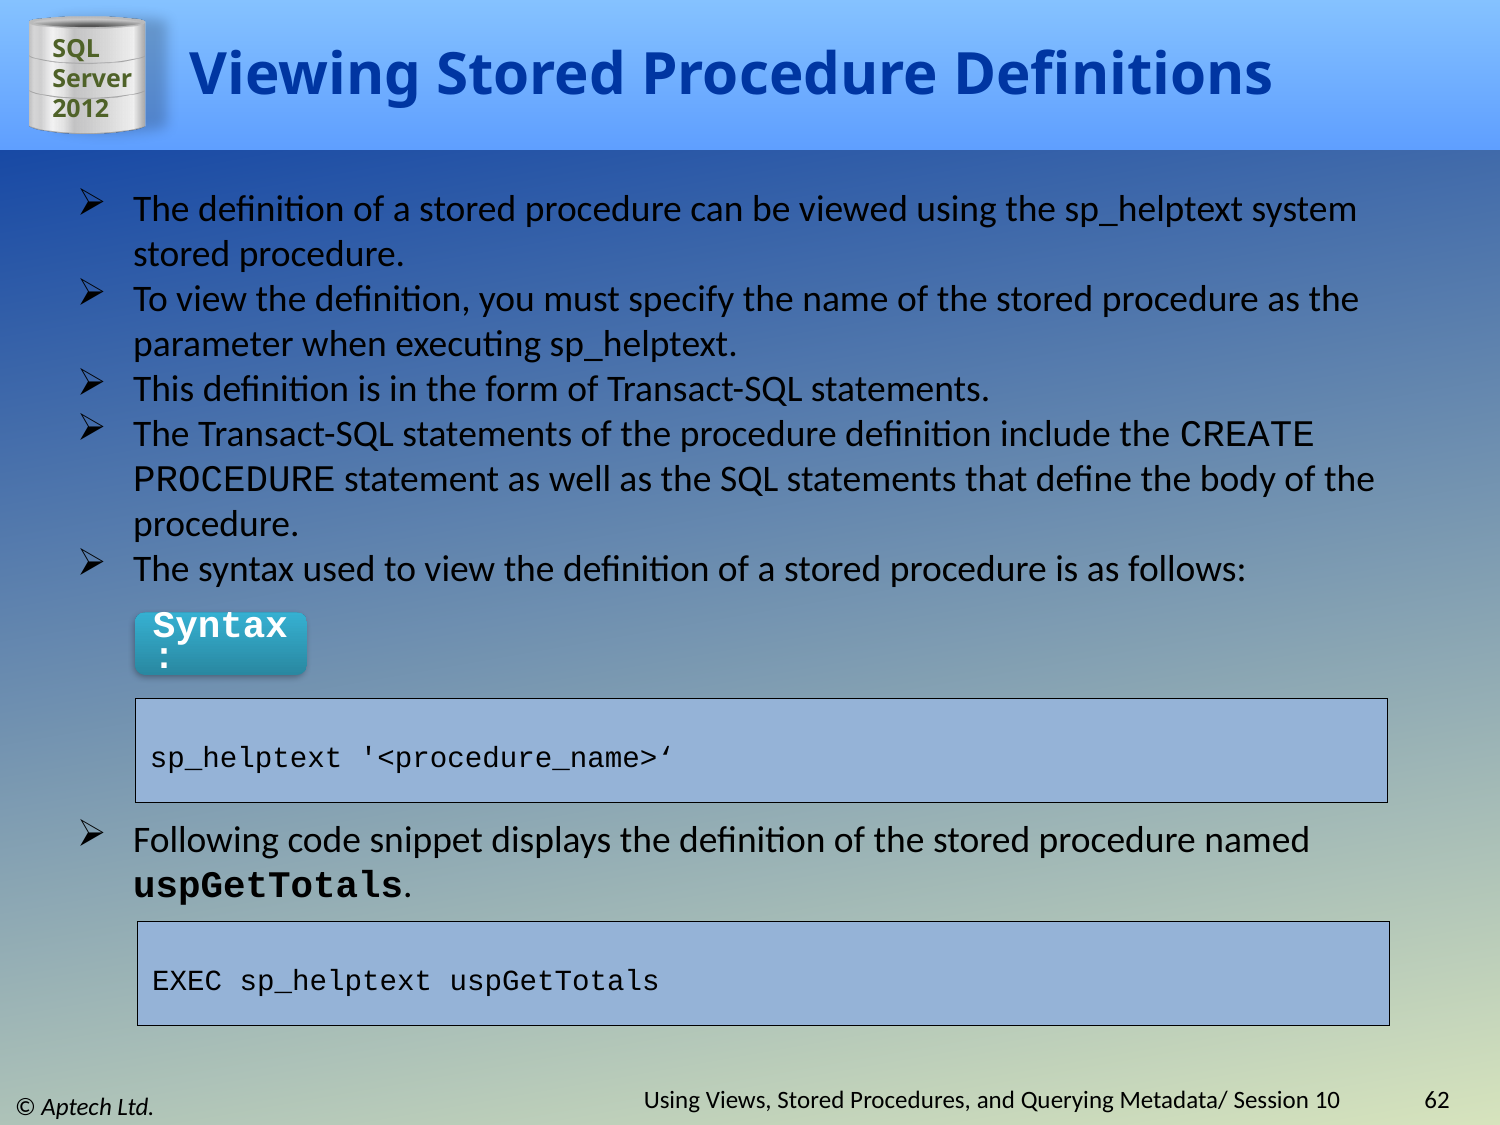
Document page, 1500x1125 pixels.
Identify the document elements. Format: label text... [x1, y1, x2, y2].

picture [24, 0, 150, 150]
footer Using Views, Stored Procedures, and Querying Metadata/ Session 10 [375, 1084, 1363, 1113]
text_box The definition of a stored procedure can be viewed using the sp_helptext system stored procedure. To view the definition, you must specify the name of the stored procedure as the parameter when executing sp_helptext. This definition is in the form of Transact-SQL statements. The Transact-SQL statements of the procedure definition include the CREATE PROCEDURE statement as well as the SQL statements that define the body of the procedure. The syntax used to view the definition of a stored procedure is as follows: [62, 176, 1475, 597]
text_box Following code snippet displays the definition of the stored procedure named uspGetTotals. [62, 807, 1425, 913]
slide_number 62 [1363, 1084, 1465, 1113]
text_box sp_helptext '<procedure_name>‘ [135, 698, 1388, 803]
text_box Syntax: [135, 612, 307, 675]
text_box EXEC sp_helptext uspGetTotals [137, 921, 1390, 1026]
title Viewing Stored Procedure Definitions [174, 37, 1426, 106]
